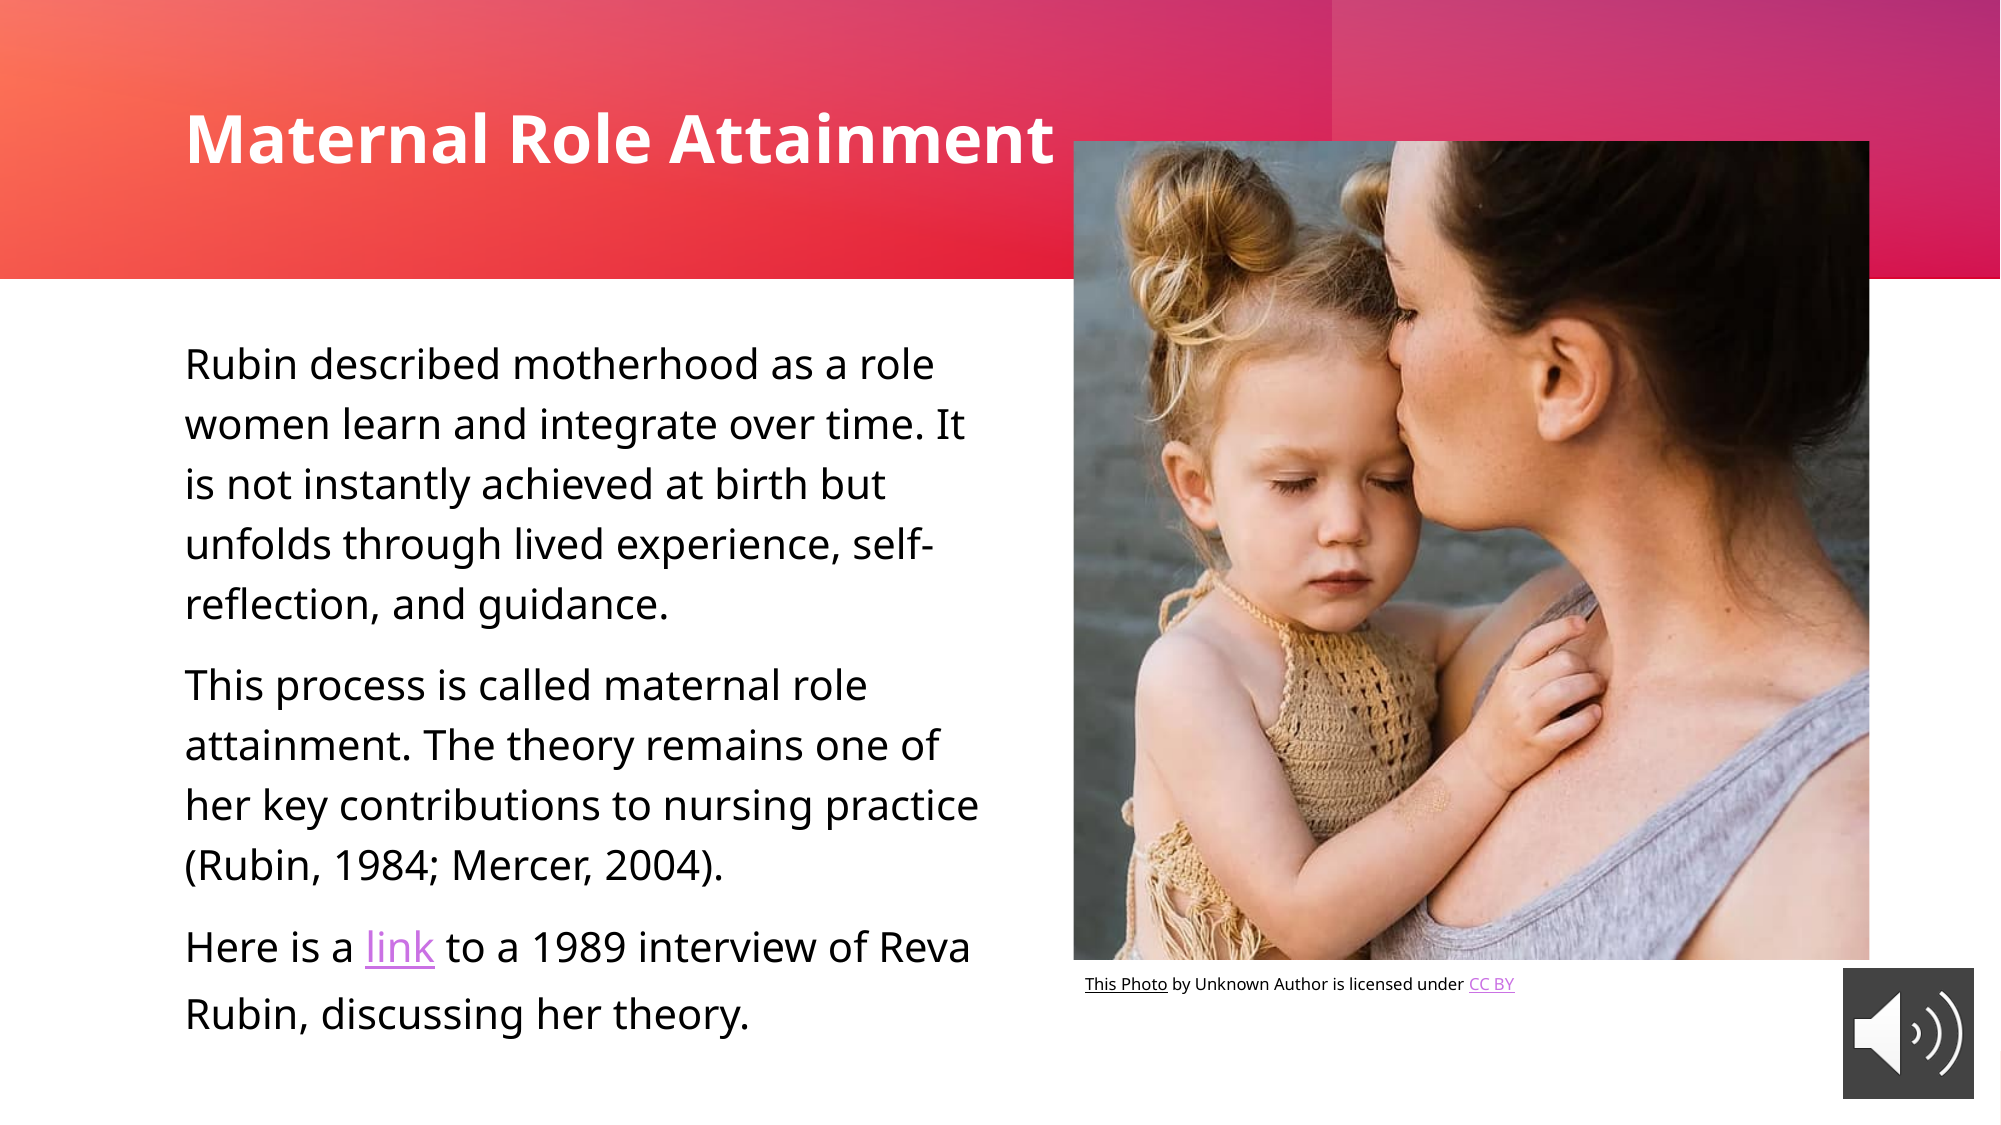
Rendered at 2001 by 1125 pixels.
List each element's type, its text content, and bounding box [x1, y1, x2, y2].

picture [1073, 141, 1870, 960]
picture [1841, 966, 1975, 1100]
list Rubin described motherhood as a role women learn and integrate over time. It is not instantly achieved at birth but unfolds through lived experience, self-reflection, and guidance. This process is called maternal role attainment. The theory remains one of her key contributions to nursing practice (Rubin, 1984; Mercer, 2004). Here is a link to a 1989 interview of Reva Rubin, discussing her theory. [169, 319, 1000, 1100]
text_box This Photo by Unknown Author is licensed under CC BY [1070, 966, 1530, 1005]
title Maternal Role Attainment [169, 56, 1790, 227]
